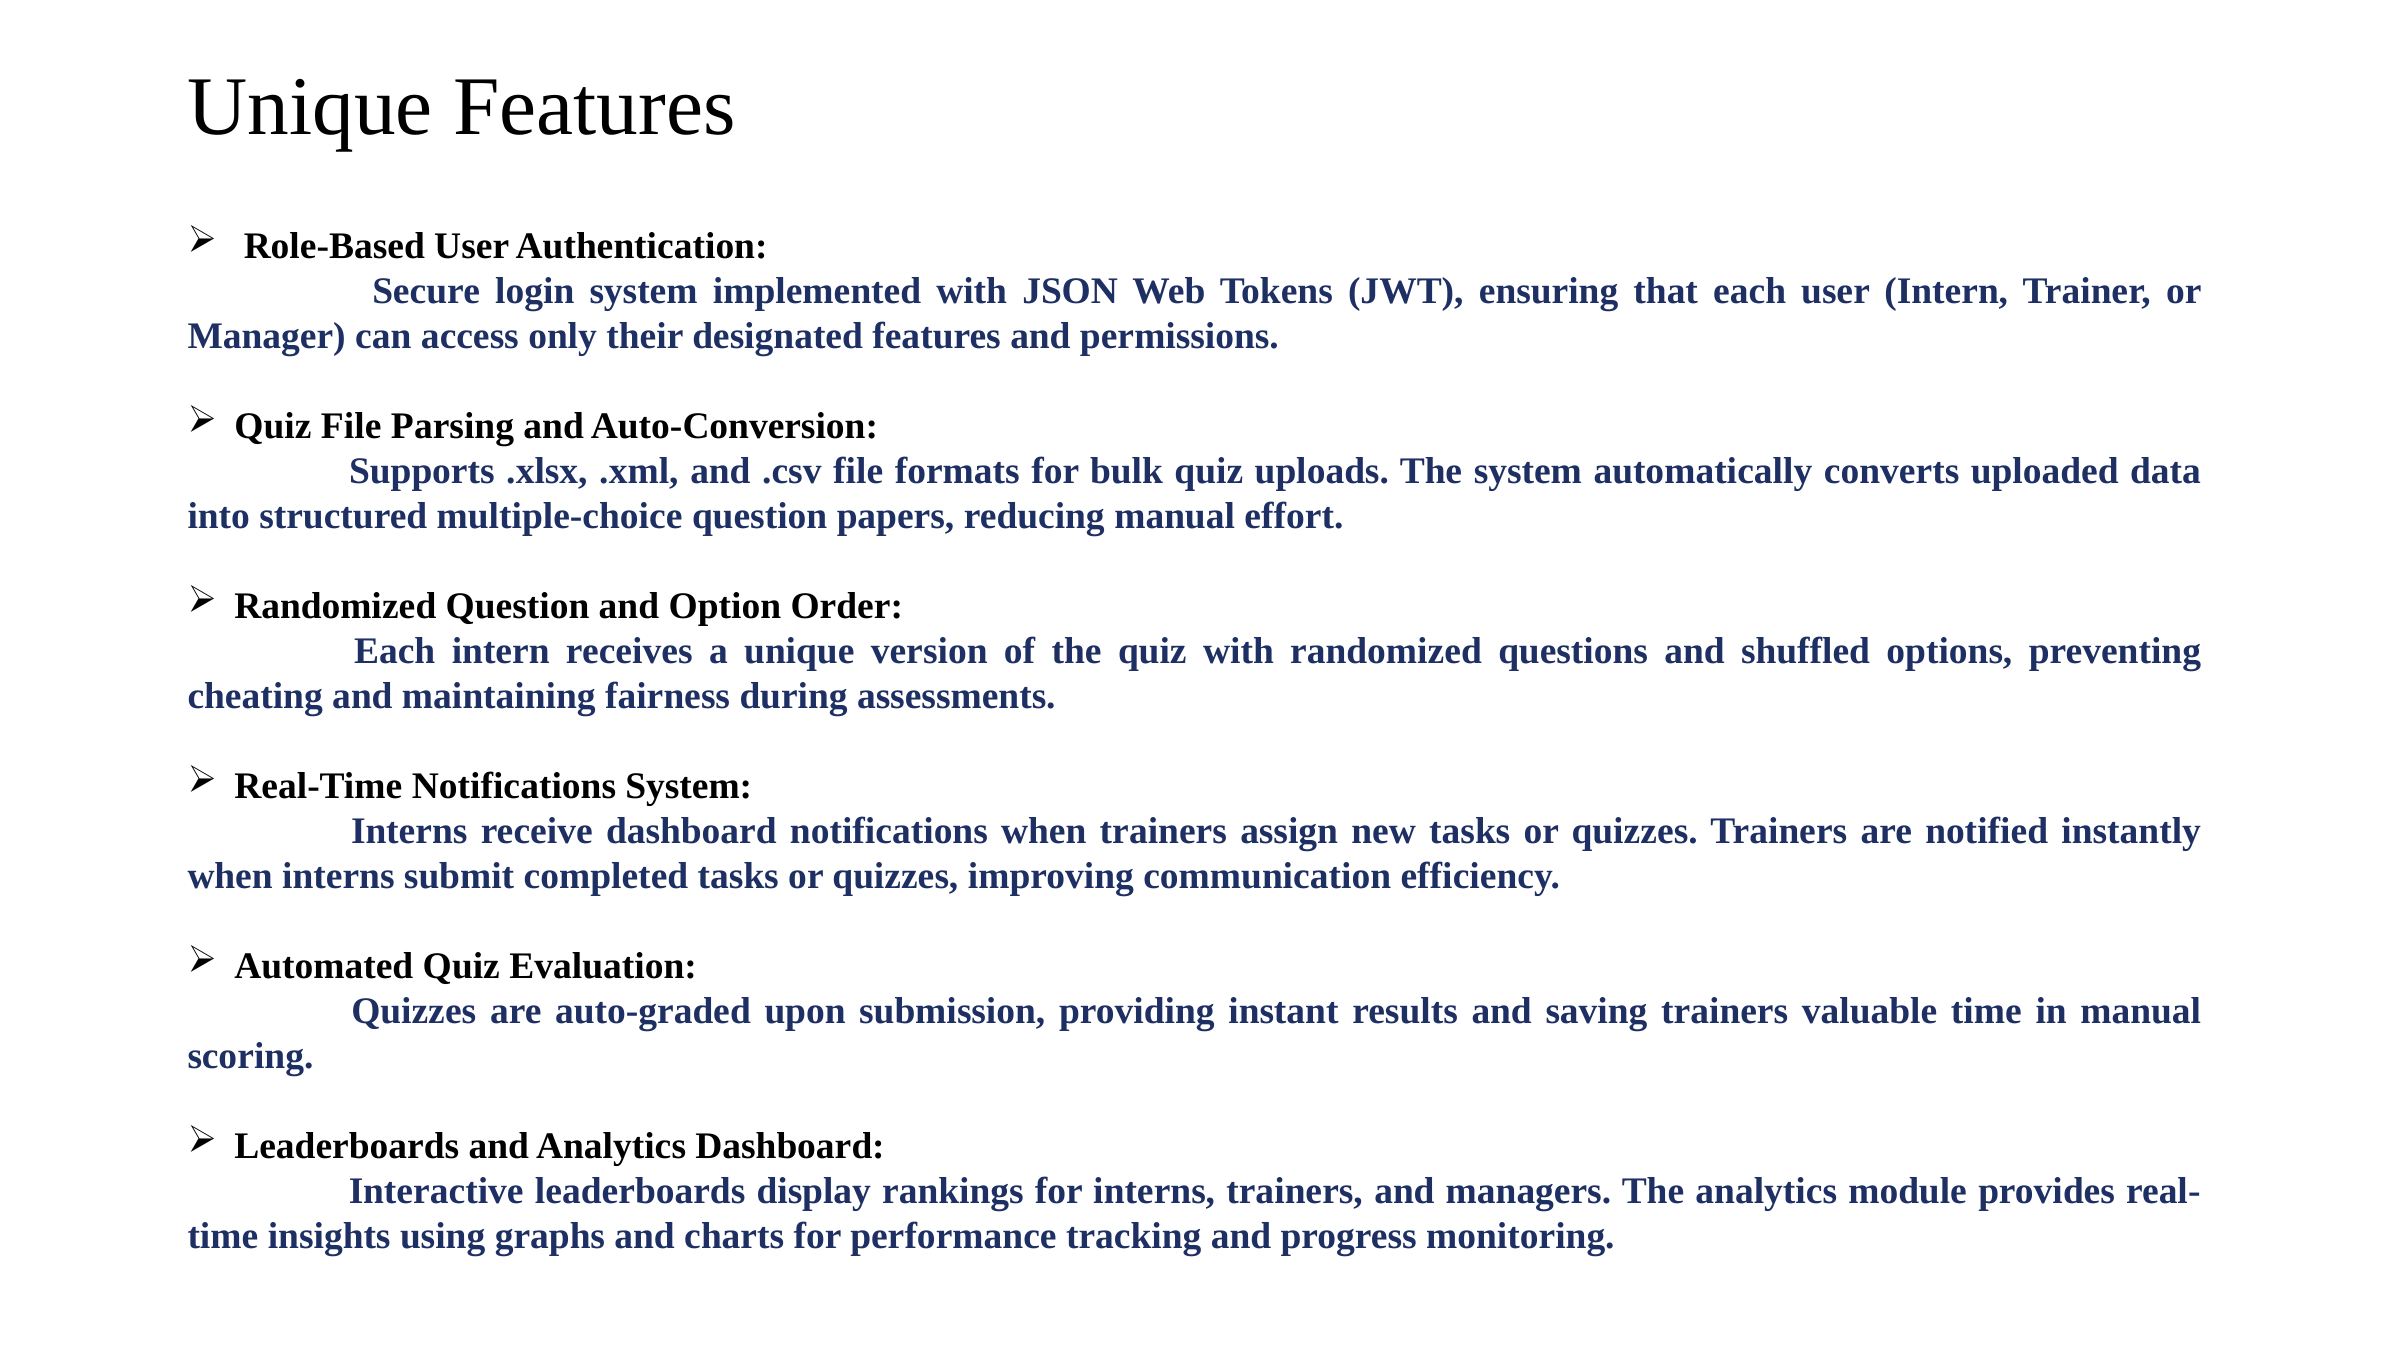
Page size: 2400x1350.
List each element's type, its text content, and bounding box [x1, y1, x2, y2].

text_box Role-Based User Authentication: Secure login system implemented with JSON Web Tokens (JWT), ensuring that each user (Intern, Trainer, or Manager) can access only their designated features and permissions. Quiz File Parsing and Auto-Conversion: Supports .xlsx, .xml, and .csv file formats for bulk quiz uploads. The system automatically converts uploaded data into structured multiple-choice question papers, reducing manual effort. Randomized Question and Option Order: Each intern receives a unique version of the quiz with randomized questions and shuffled options, preventing cheating and maintaining fairness during assessments. Real-Time Notifications System: Interns receive dashboard notifications when trainers assign new tasks or quizzes. Trainers are notified instantly when interns submit completed tasks or quizzes, improving communication efficiency. Automated Quiz Evaluation: Quizzes are auto-graded upon submission, providing instant results and saving trainers valuable time in manual scoring. Leaderboards and Analytics Dashboard: Interactive leaderboards display rankings for interns, trainers, and managers. The analytics module provides real-time insights using graphs and charts for performance tracking and progress monitoring. [172, 214, 2218, 1350]
text_box Unique Features [172, 43, 1373, 159]
